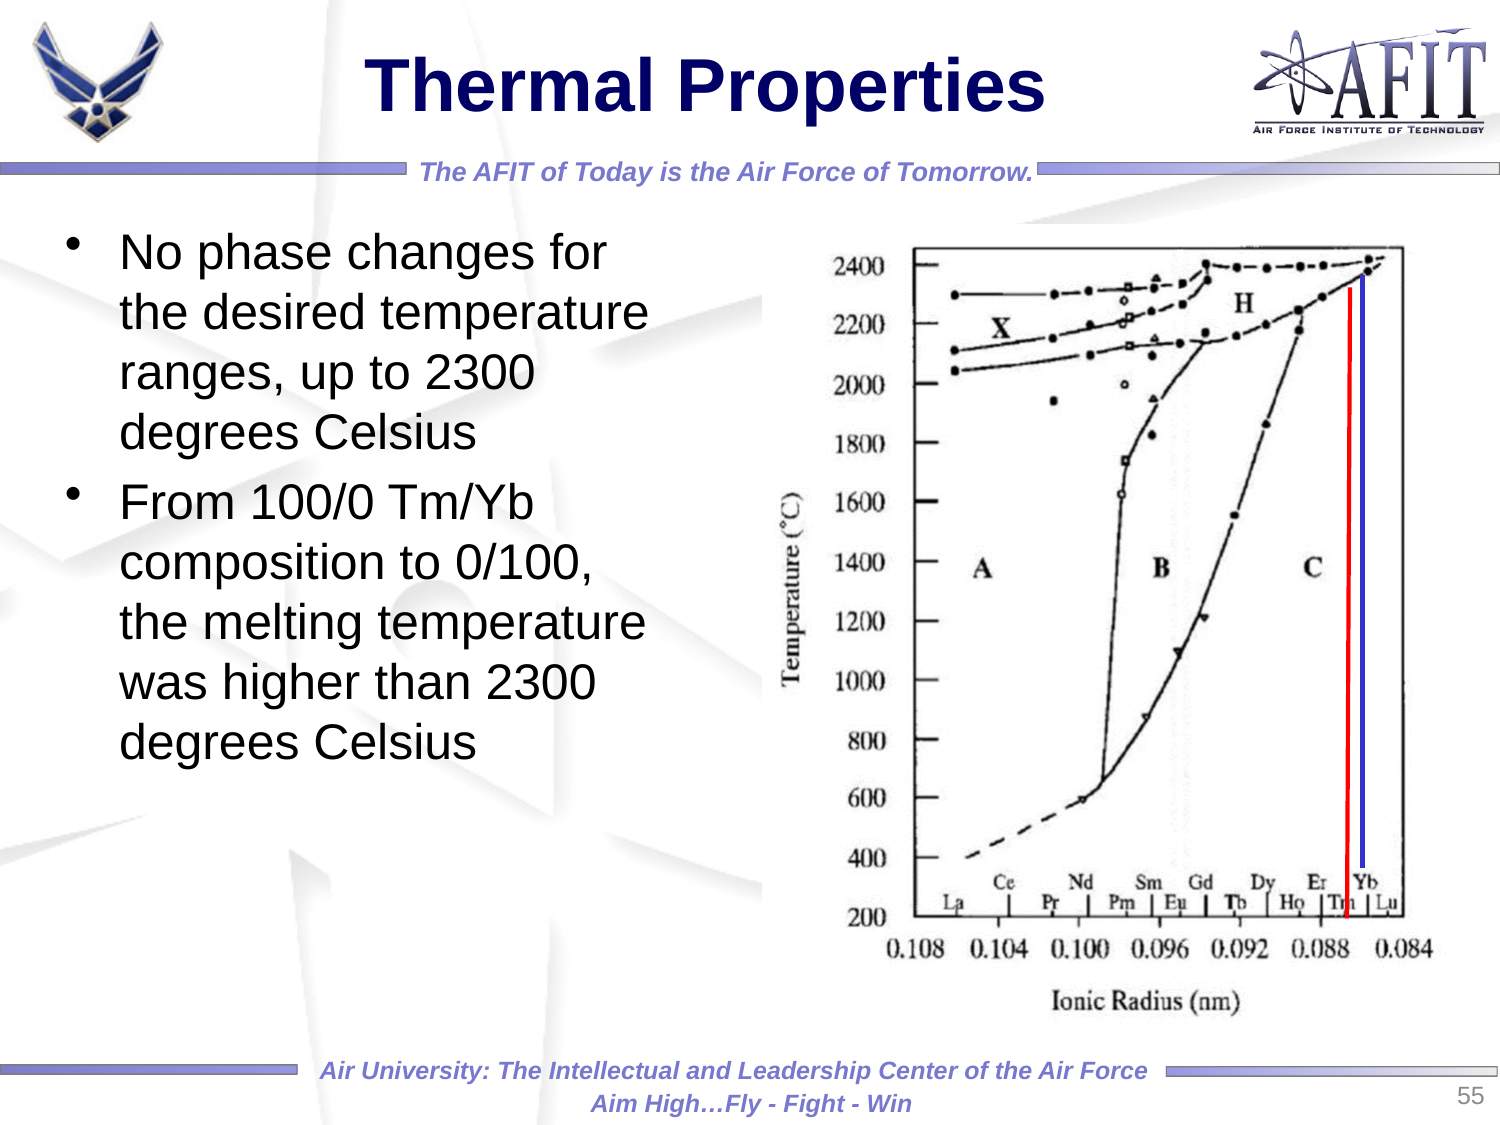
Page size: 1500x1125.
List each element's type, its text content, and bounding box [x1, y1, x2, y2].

slide_number 55 [1149, 1065, 1500, 1125]
picture [762, 224, 1459, 1026]
title Thermal Properties [162, 0, 1251, 163]
list No phase changes for the desired temperature ranges, up to 2300 degrees Celsius From 100/0 Tm/Yb composition to 0/100, the melting temperature was higher than 2300 degrees Celsius [50, 212, 688, 1013]
picture [32, 21, 162, 143]
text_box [1346, 287, 1351, 919]
